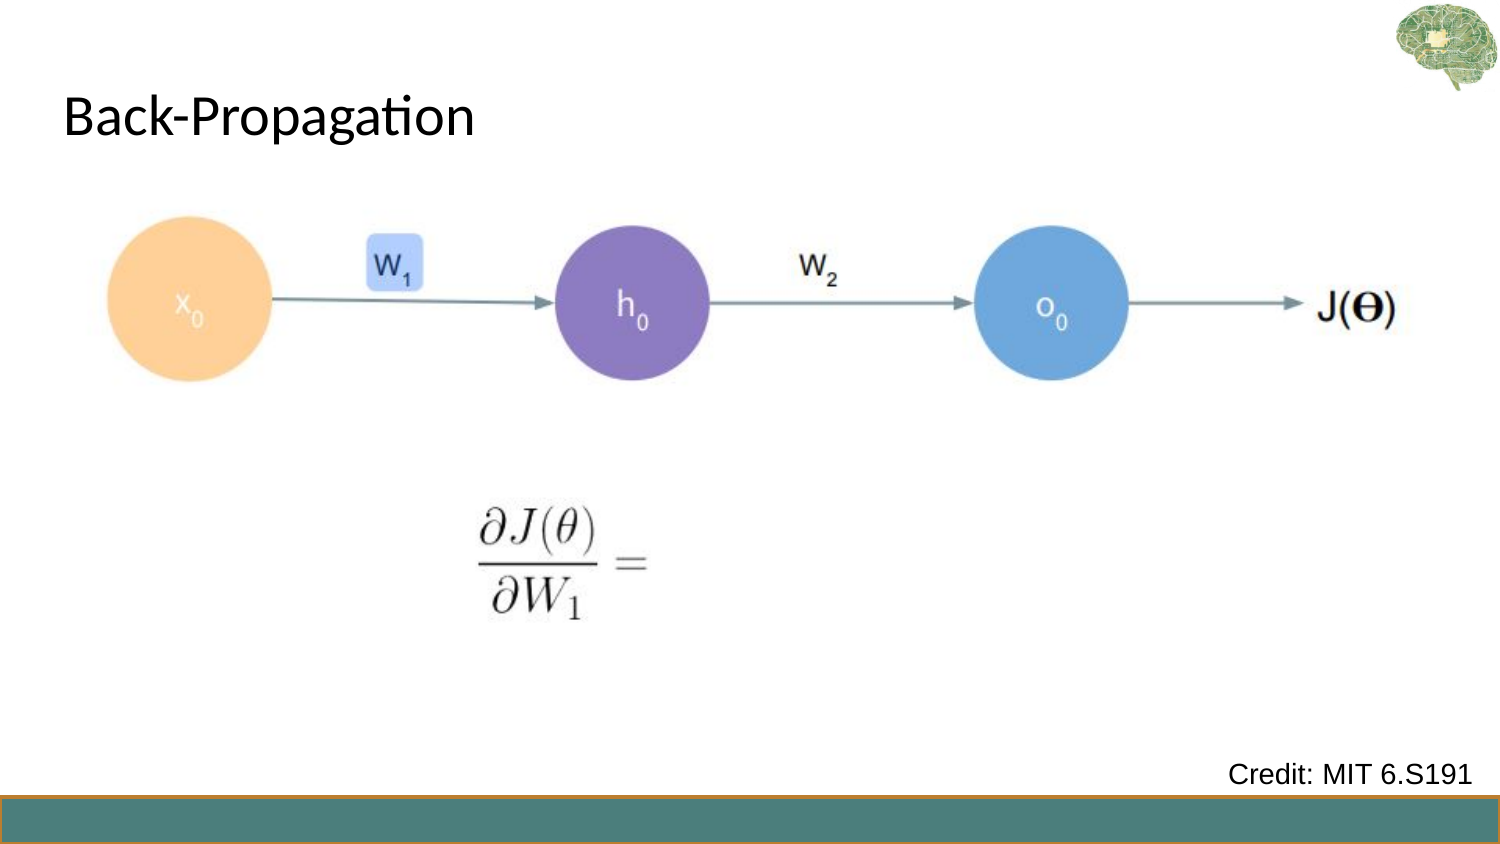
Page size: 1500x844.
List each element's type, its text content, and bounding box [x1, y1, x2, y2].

text_box [0, 795, 1500, 844]
text_box Credit: MIT 6.S191 [1213, 747, 1489, 798]
picture [63, 159, 1437, 684]
title Back-Propagation [48, 62, 1447, 157]
picture [1392, 0, 1500, 92]
